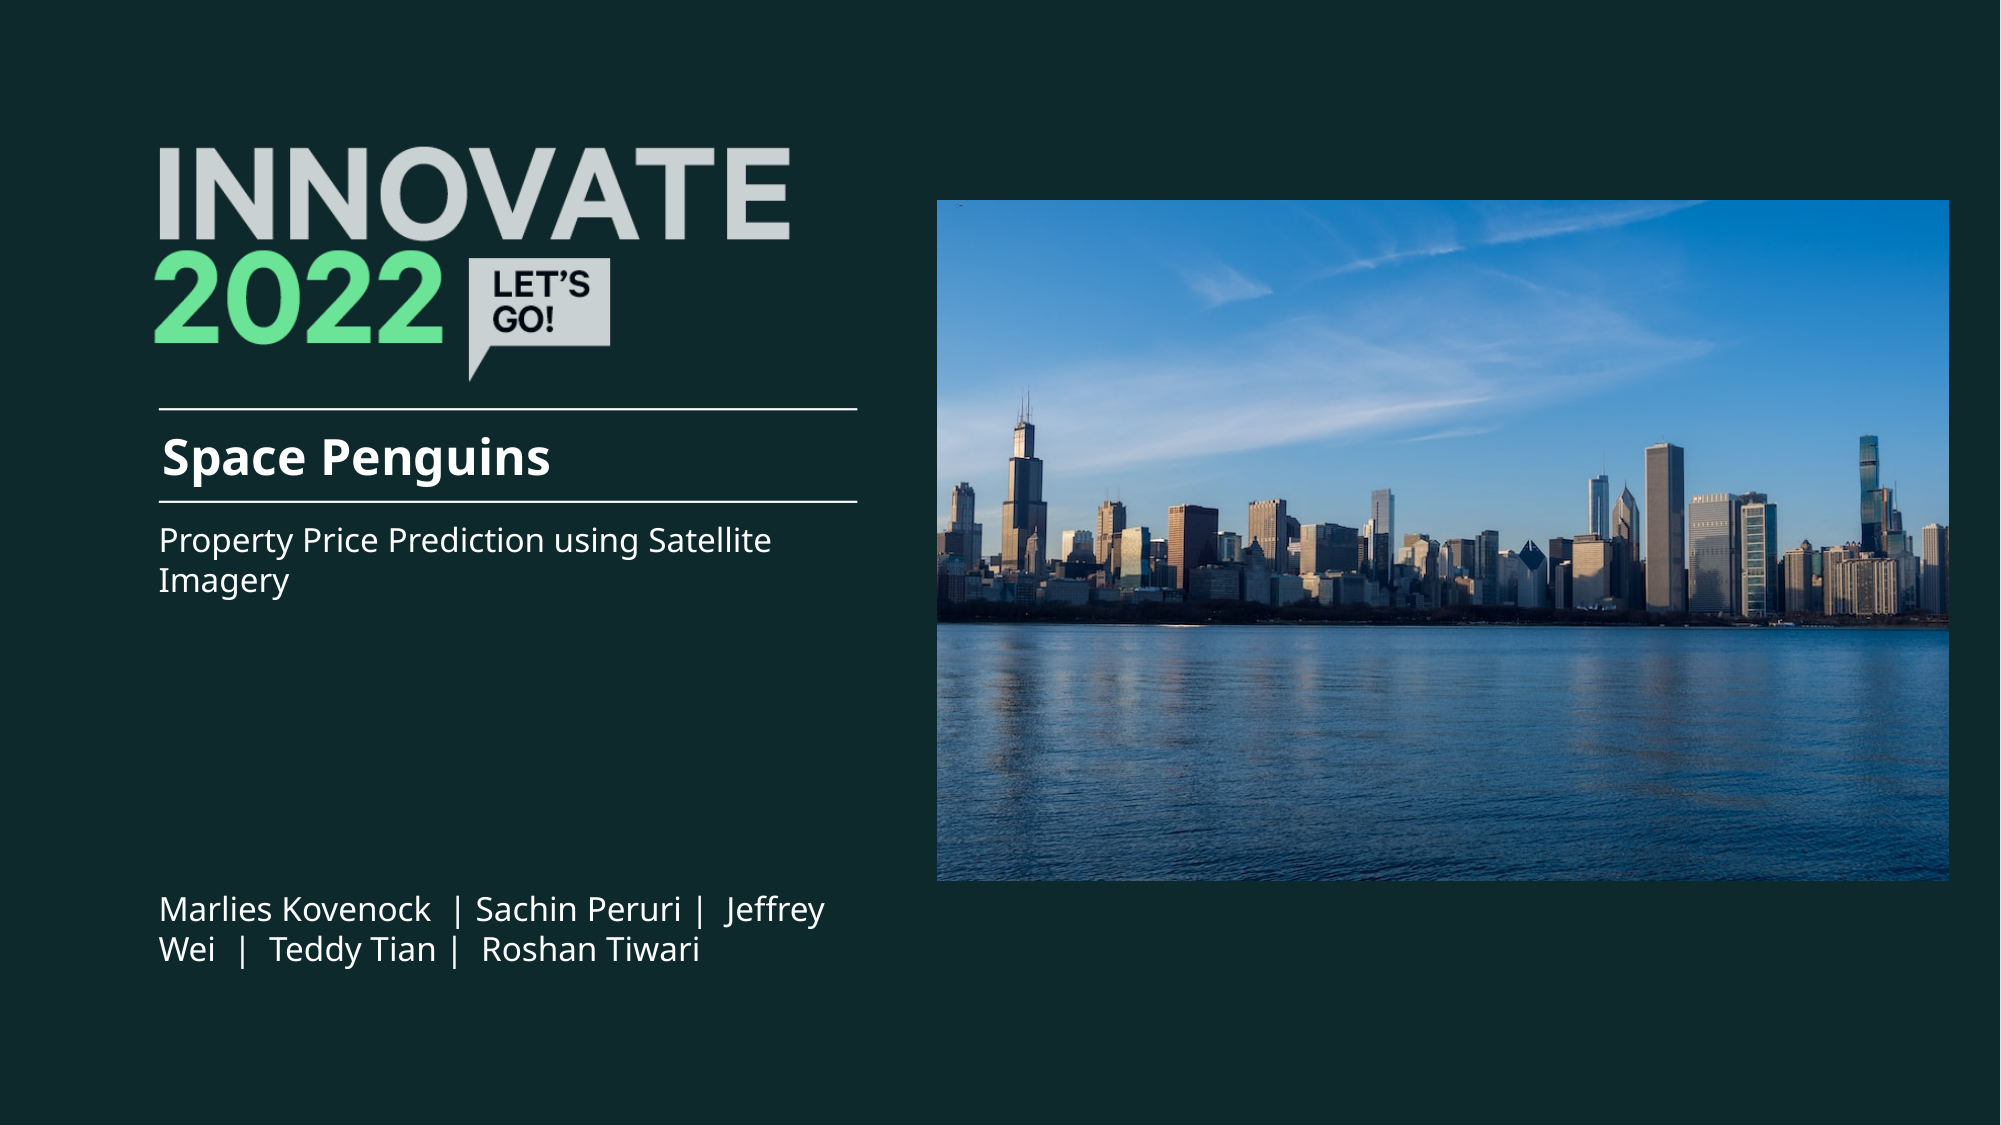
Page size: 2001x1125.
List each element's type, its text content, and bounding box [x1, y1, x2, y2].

text_box Property Price Prediction using Satellite Imagery [143, 512, 875, 607]
text_box Space Penguins [147, 417, 775, 493]
text_box Marlies Kovenock | Sachin Peruri | Jeffrey Wei | Teddy Tian | Roshan Tiwari [143, 880, 875, 976]
picture [0, 0, 2001, 1125]
